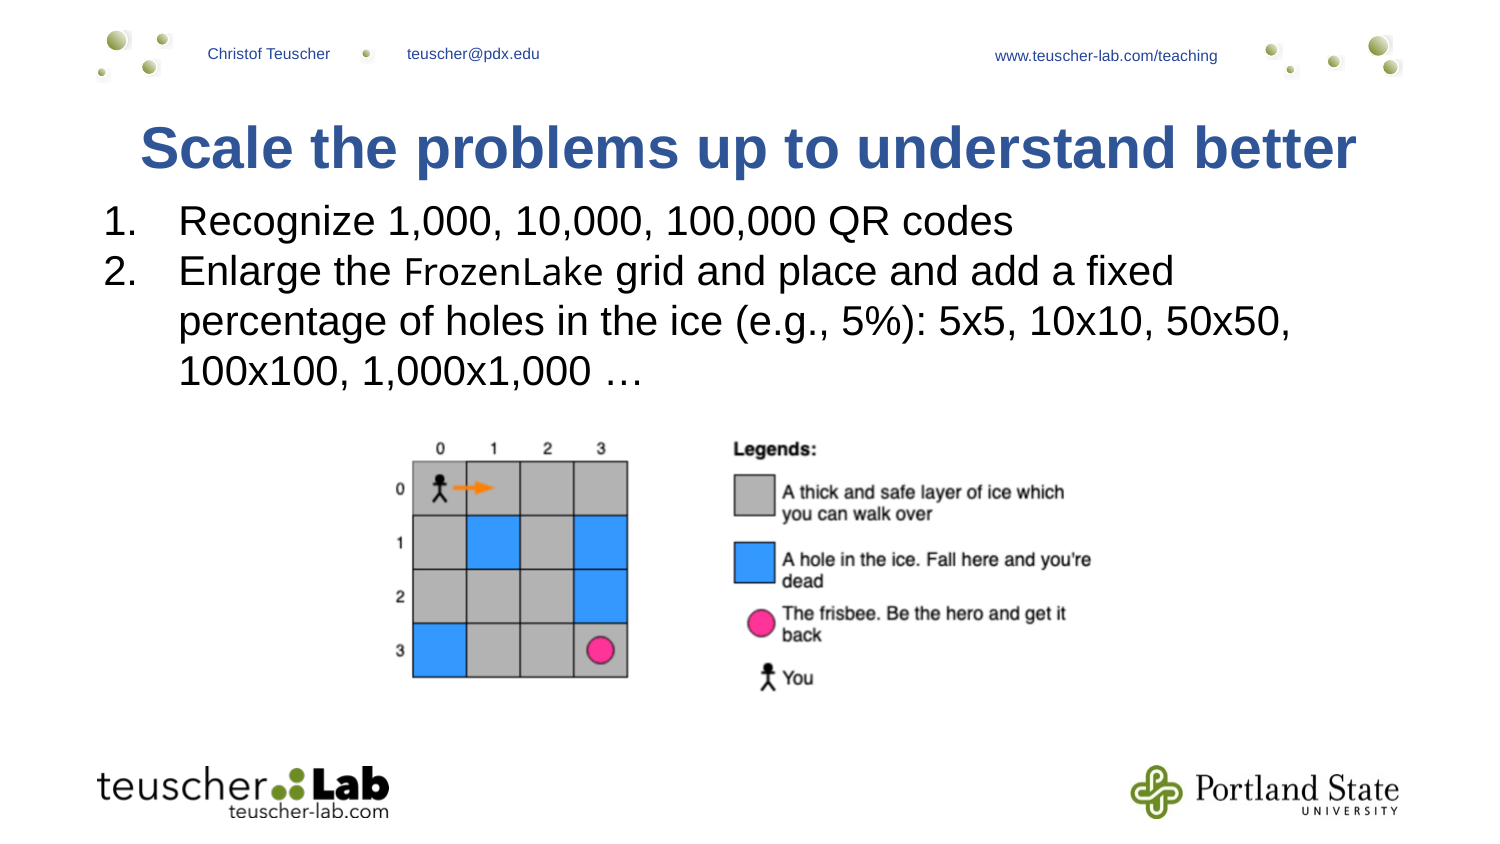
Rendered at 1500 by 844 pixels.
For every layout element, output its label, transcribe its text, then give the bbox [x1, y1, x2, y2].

picture [381, 421, 1119, 715]
text_box Recognize 1,000, 10,000, 100,000 QR codes Enlarge the FrozenLake grid and place and add a fixed percentage of holes in the ice (e.g., 5%): 5x5, 10x10, 50x50, 100x100, 1,000x1,000 … [88, 186, 1391, 402]
text_box Scale the problems up to understand better [0, 110, 1500, 187]
picture [97, 766, 389, 818]
picture [1130, 765, 1399, 819]
